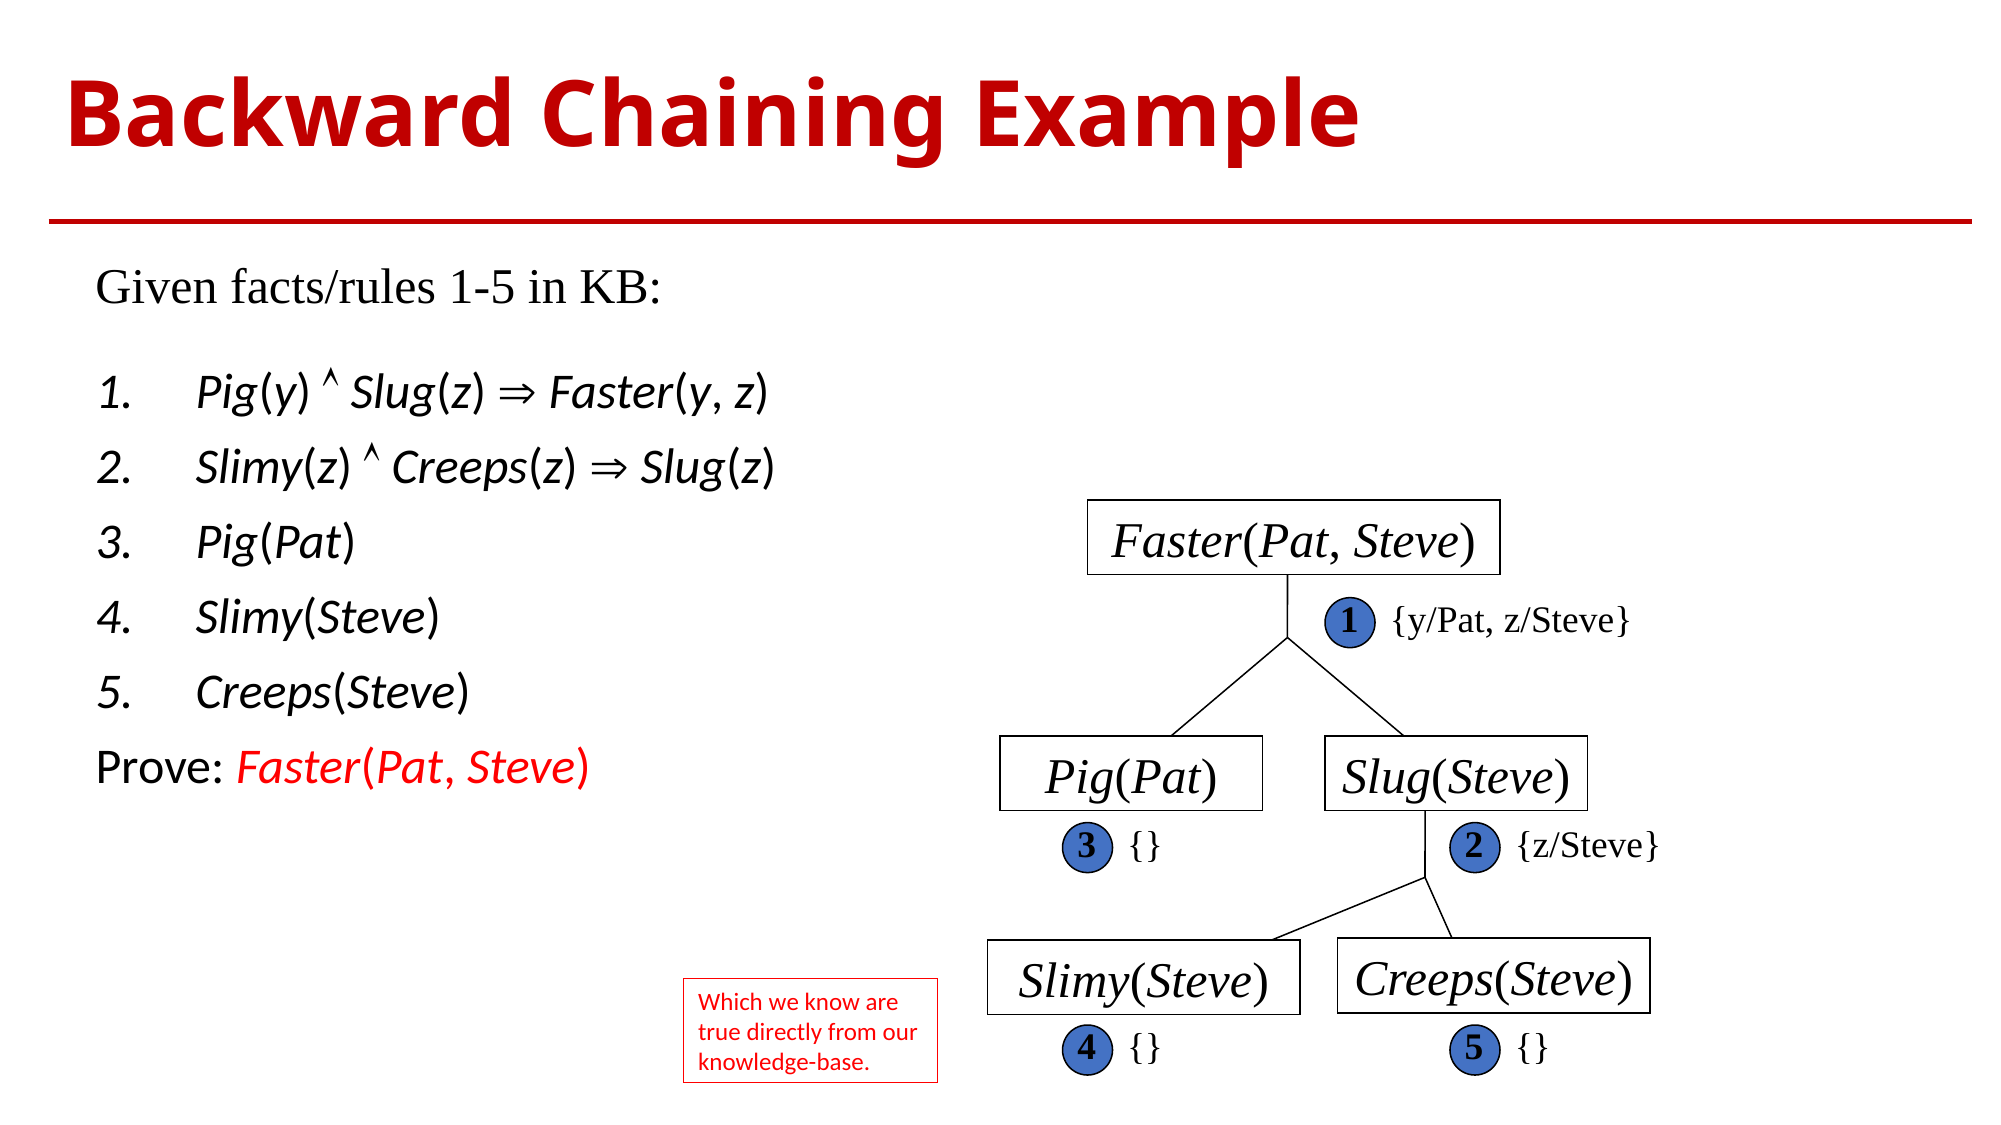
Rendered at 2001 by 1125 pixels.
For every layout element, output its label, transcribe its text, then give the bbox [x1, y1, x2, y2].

text_box Pig(y)  Slug(z)  Faster(y, z) Slimy(z)  Creeps(z)  Slug(z) Pig(Pat) Slimy(Steve) Creeps(Steve) Prove: Faster(Pat, Steve) [80, 358, 1106, 1084]
text_box Given facts/rules 1-5 in KB: [80, 246, 719, 322]
text_box Faster(Pat, Steve) [1106, 499, 1500, 549]
title Backward Chaining Example [48, 41, 1972, 192]
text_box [987, 789, 1700, 1017]
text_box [1062, 813, 1188, 873]
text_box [1062, 1017, 1575, 1076]
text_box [999, 549, 1650, 813]
